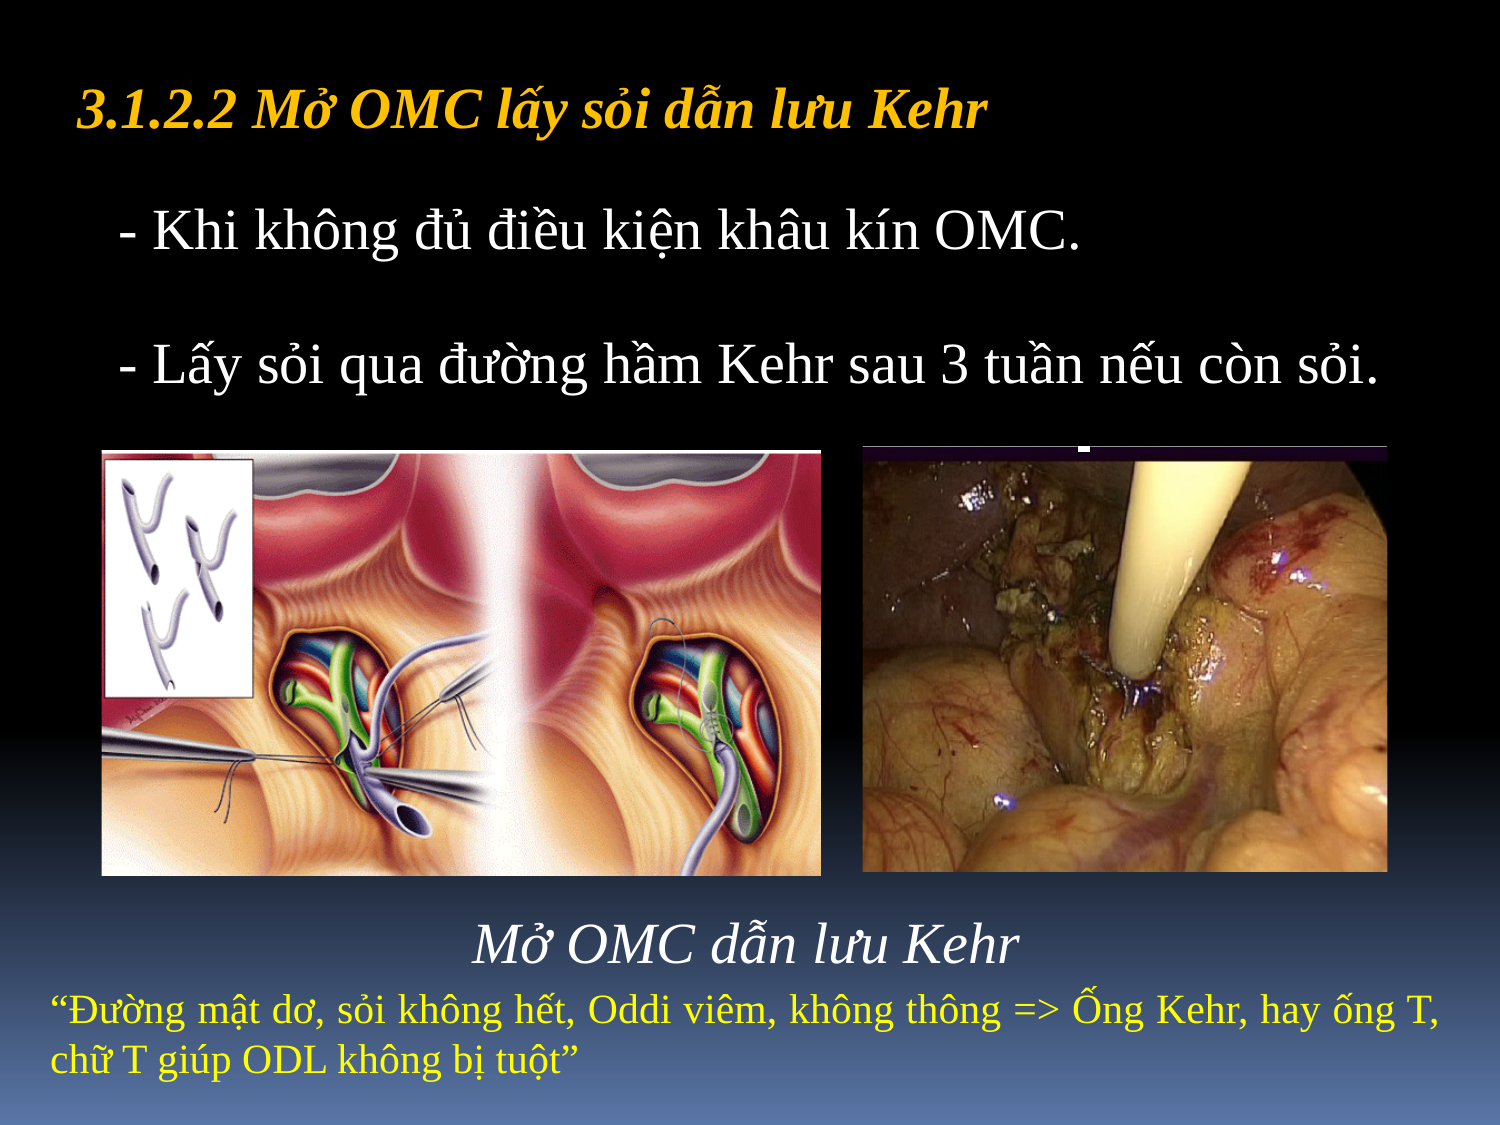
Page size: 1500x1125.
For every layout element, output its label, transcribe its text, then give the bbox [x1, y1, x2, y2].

picture [101, 449, 822, 876]
picture [861, 445, 1388, 872]
text_box 3.1.2.2 Mở OMC lấy sỏi dẫn lưu Kehr [62, 62, 1350, 148]
text_box “Đường mật dơ, sỏi không hết, Oddi viêm, không thông => Ống Kehr, hay ống T, chữ T giúp ODL không bị tuột” [35, 974, 1456, 1090]
text_box Mở OMC dẫn lưu Kehr [366, 862, 1125, 974]
text_box - Khi không đủ điều kiện khâu kín OMC. - Lấy sỏi qua đường hầm Kehr sau 3 tuần nếu còn sỏi. [101, 148, 1463, 537]
